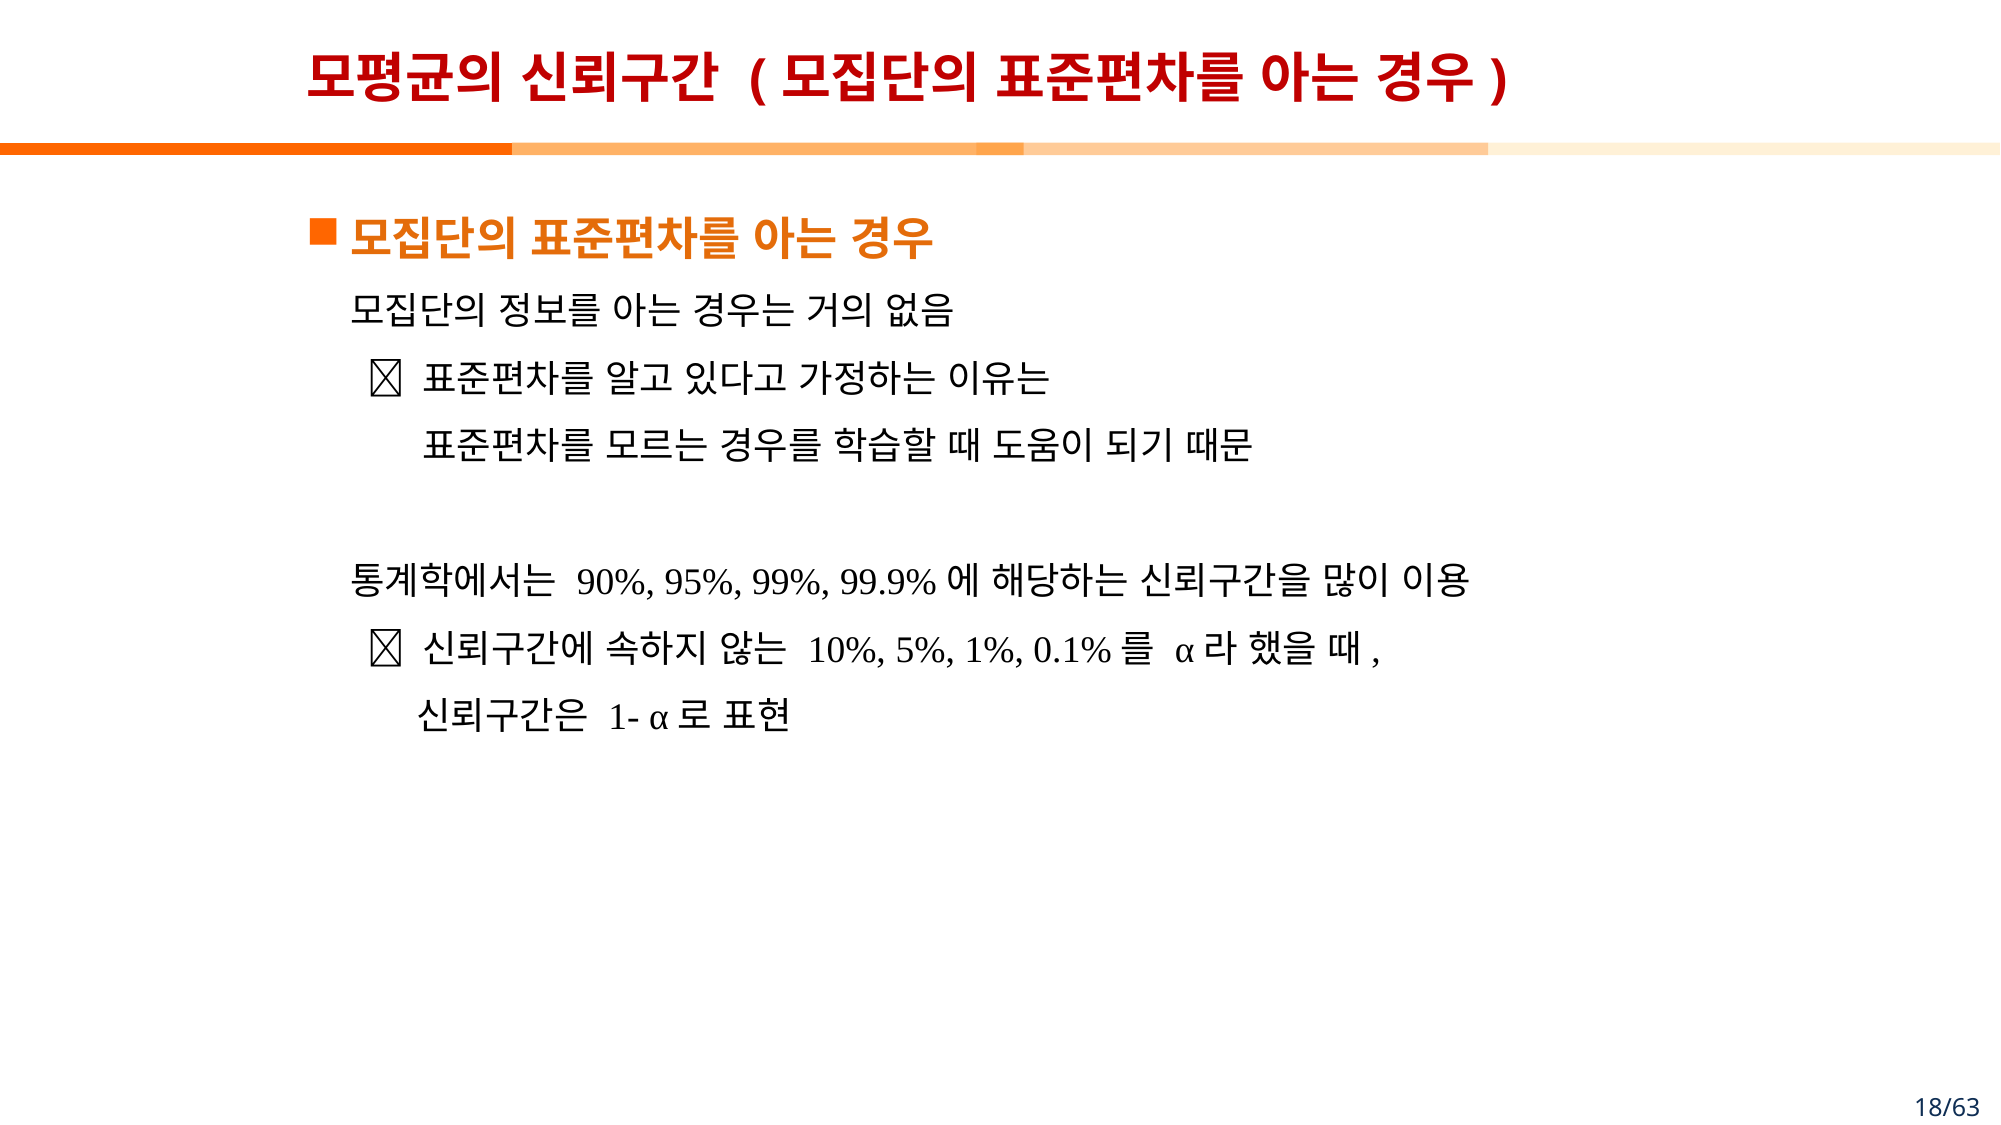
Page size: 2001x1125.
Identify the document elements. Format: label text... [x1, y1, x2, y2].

title 모평균의 신뢰구간 (모집단의 표준편차를 아는 경우) [291, 31, 1709, 122]
list 모집단의 표준편차를 아는 경우 모집단의 정보를 아는 경우는 거의 없음  표준편차를 알고 있다고 가정하는 이유는 표준편차를 모르는 경우를 학습할 때 도움이 되기 때문 통계학에서는 90%, 95%, 99%, 99.9%에 해당하는 신뢰구간을 많이 이용  신뢰구간에 속하지 않는 10%, 5%, 1%, 0.1%를 α라 했을 때, 신뢰구간은 1- α로 표현 [291, 174, 1709, 1073]
